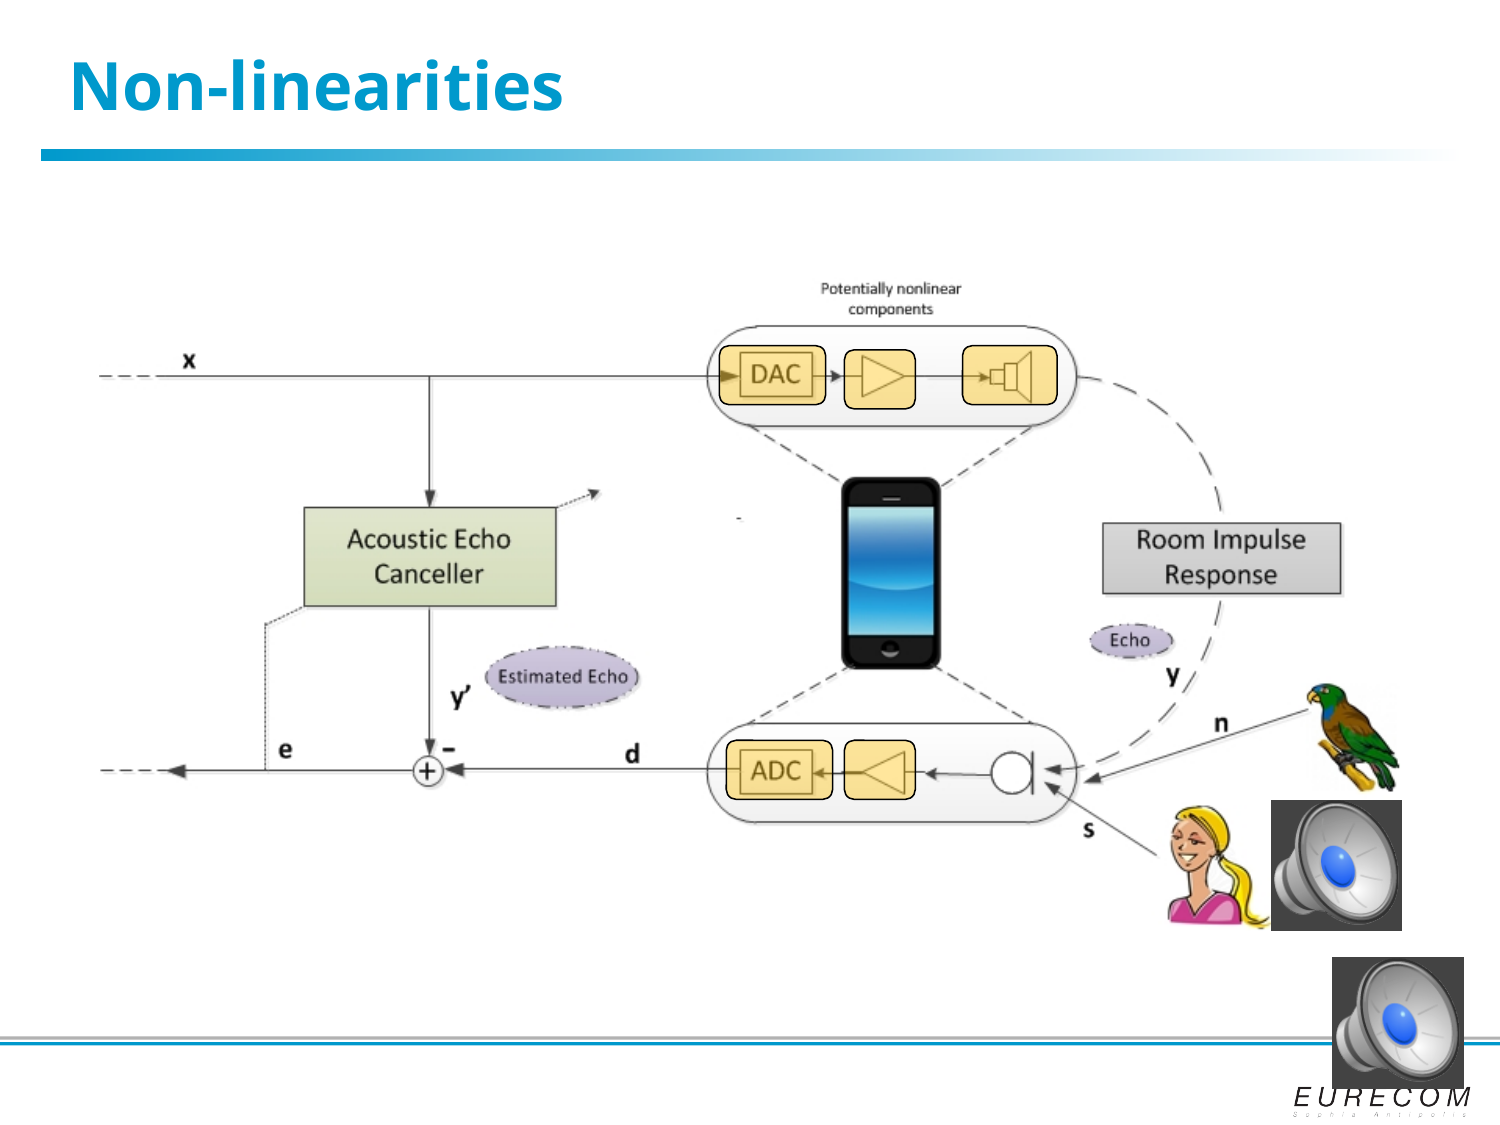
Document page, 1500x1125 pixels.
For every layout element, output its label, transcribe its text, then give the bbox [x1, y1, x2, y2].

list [98, 276, 1401, 931]
picture [1293, 955, 1477, 1118]
title Non-linearities [52, 30, 1460, 138]
picture [1269, 798, 1404, 933]
